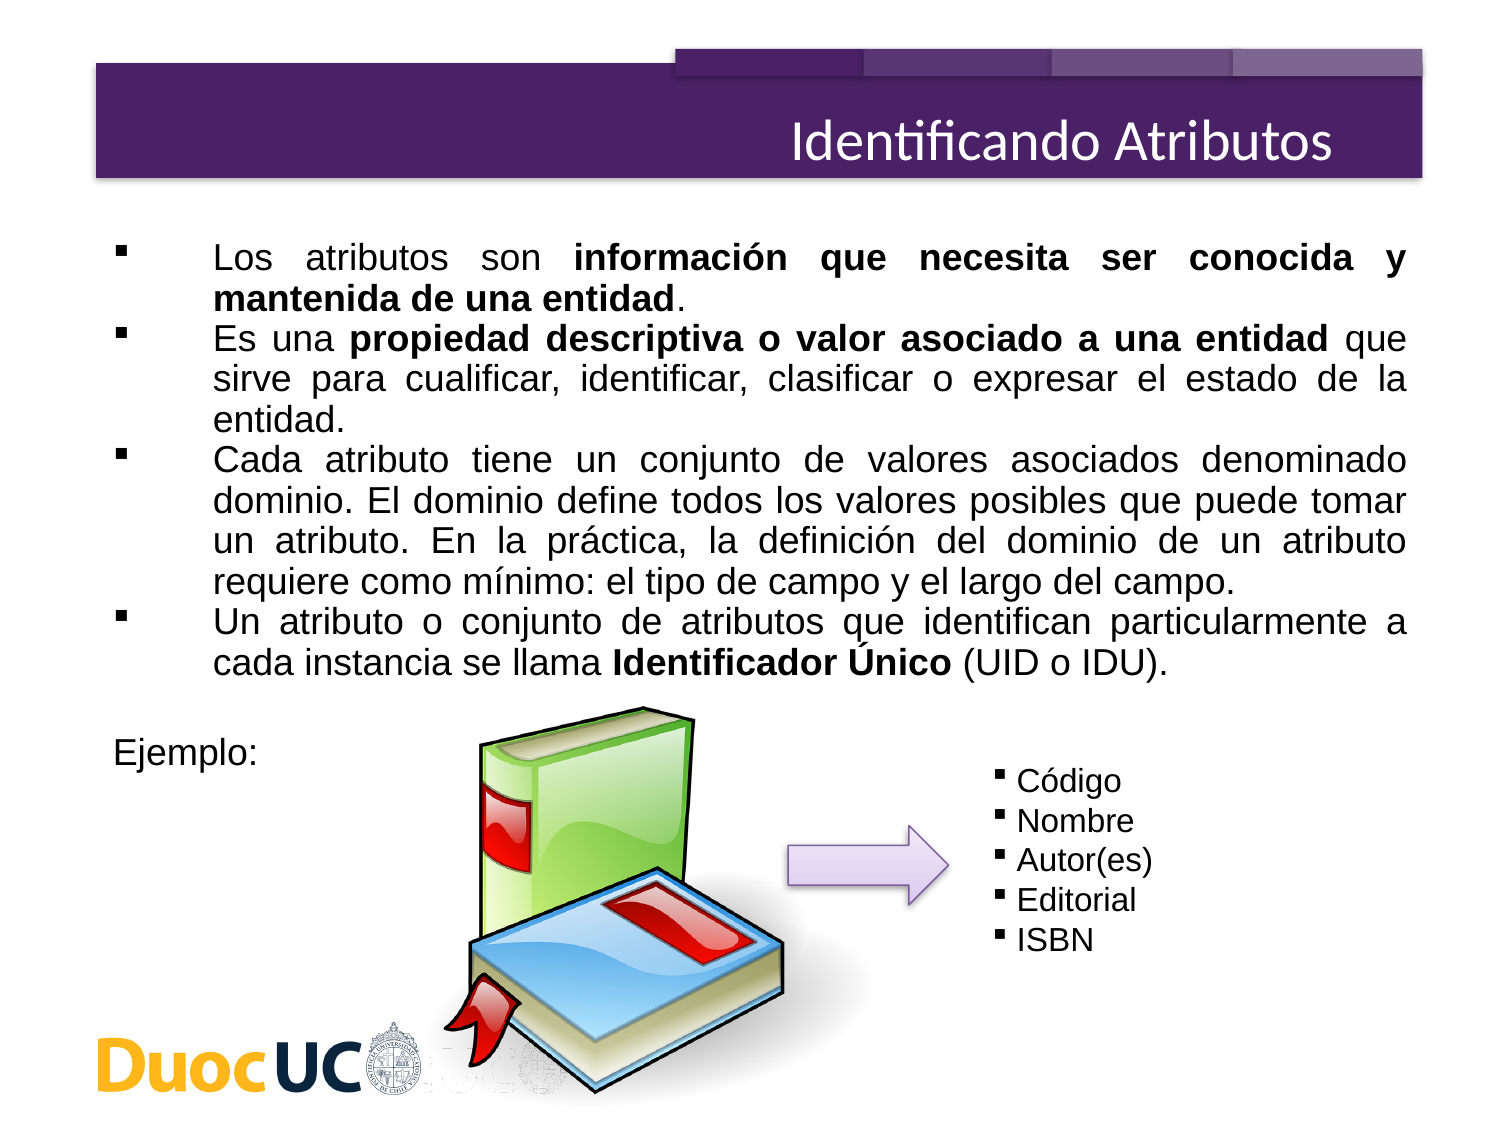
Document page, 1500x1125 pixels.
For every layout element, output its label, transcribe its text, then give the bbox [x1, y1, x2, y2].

text_box Identificando Atributos [650, 95, 1349, 180]
picture [96, 705, 877, 1108]
text_box Código Nombre Autor(es) Editorial ISBN [977, 751, 1169, 966]
text_box Los atributos son información que necesita ser conocida y mantenida de una entidad. Es una propiedad descriptiva o valor asociado a una entidad que sirve para cualificar, identificar, clasificar o expresar el estado de la entidad. Cada atributo tiene un conjunto de valores asociados denominado dominio. El dominio define todos los valores posibles que puede tomar un atributo. En la práctica, la definición del dominio de un atributo requiere como mínimo: el tipo de campo y el largo del campo. Un atributo o conjunto de atributos que identifican particularmente a cada instancia se llama Identificador Único (UID o IDU). Ejemplo: [98, 230, 1422, 826]
text_box [882, 824, 950, 906]
